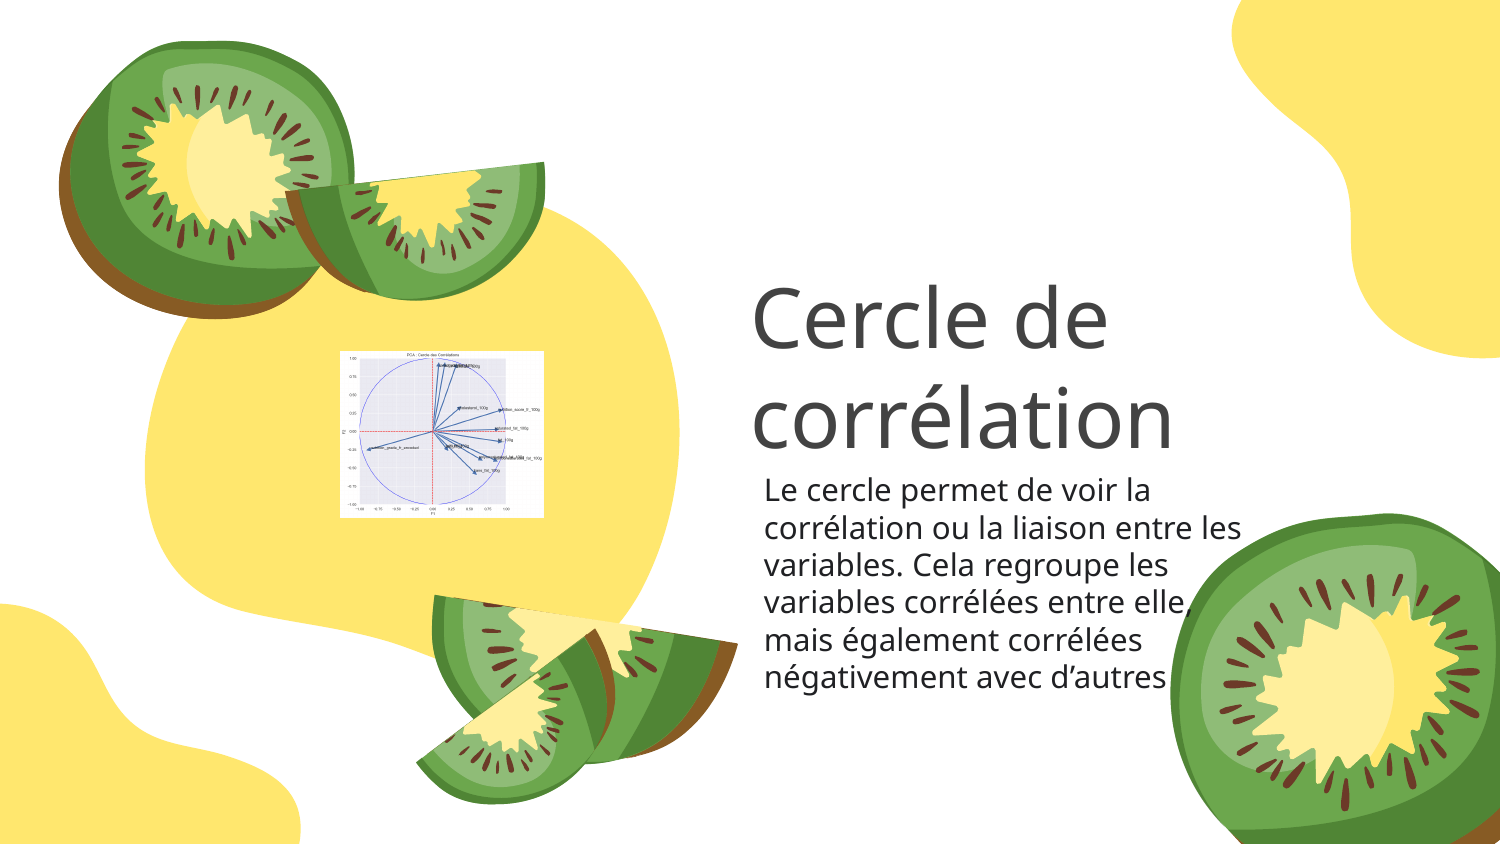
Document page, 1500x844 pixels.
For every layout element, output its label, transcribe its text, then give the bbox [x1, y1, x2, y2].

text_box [259, 54, 572, 354]
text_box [415, 594, 739, 805]
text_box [5, 0, 415, 384]
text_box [1090, 425, 1500, 844]
picture [340, 351, 544, 518]
subtitle Le cercle permet de voir la corrélation ou la liaison entre les variables. Cela regroupe les variables corrélées entre elle, mais également corrélées négativement avec d’autres [764, 514, 1085, 651]
subtitle Cercle de corrélation [750, 296, 1351, 433]
